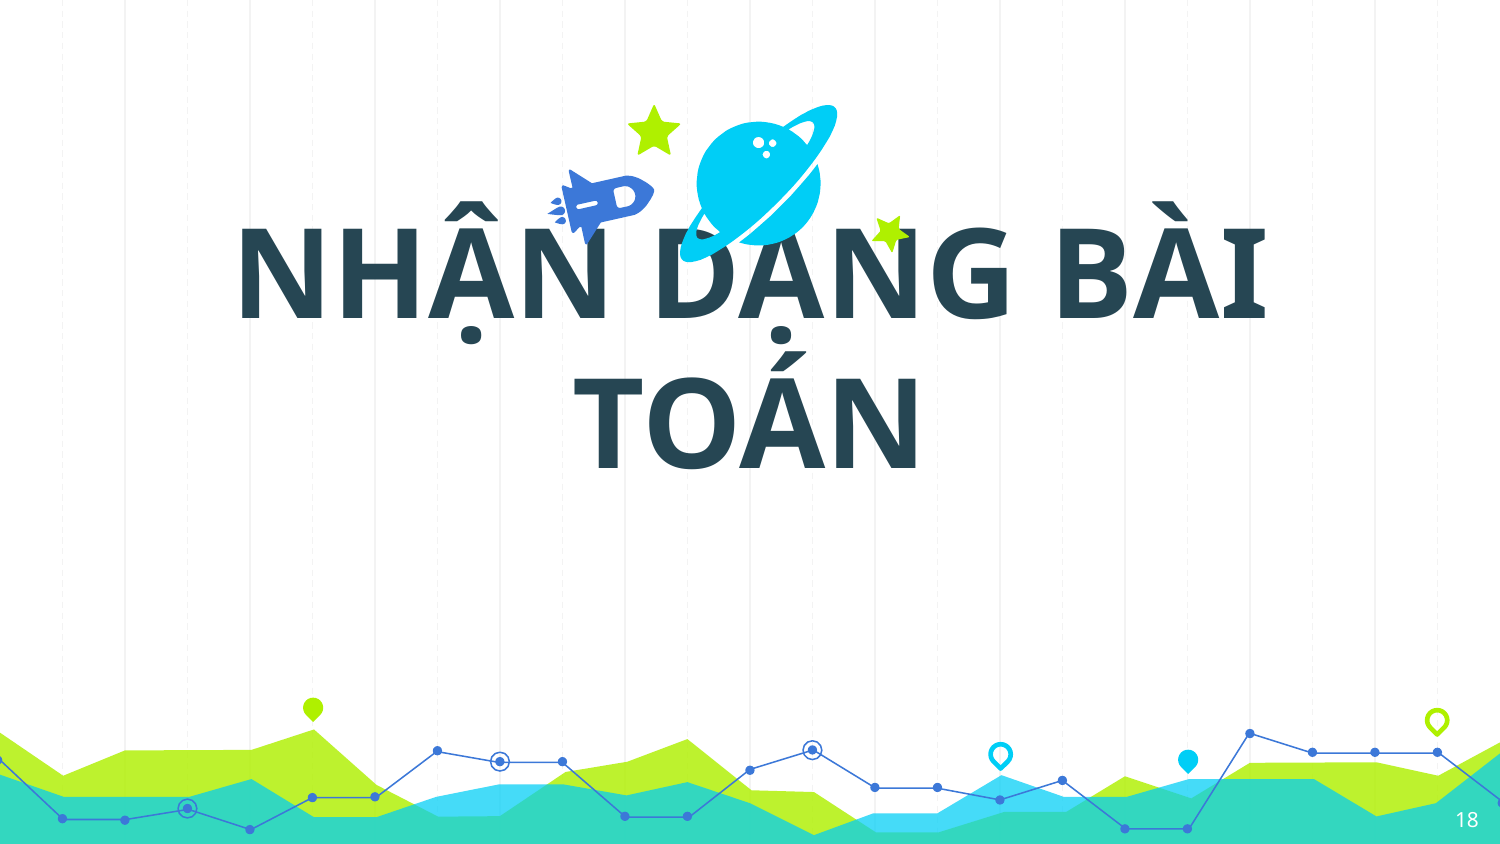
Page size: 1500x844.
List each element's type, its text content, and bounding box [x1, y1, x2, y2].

text_box [628, 105, 674, 155]
text_box [872, 215, 909, 253]
slide_number 18 [1403, 791, 1494, 844]
title NHẬN DẠNG BÀI TOÁN [112, 318, 1388, 509]
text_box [679, 104, 838, 263]
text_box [556, 159, 642, 245]
